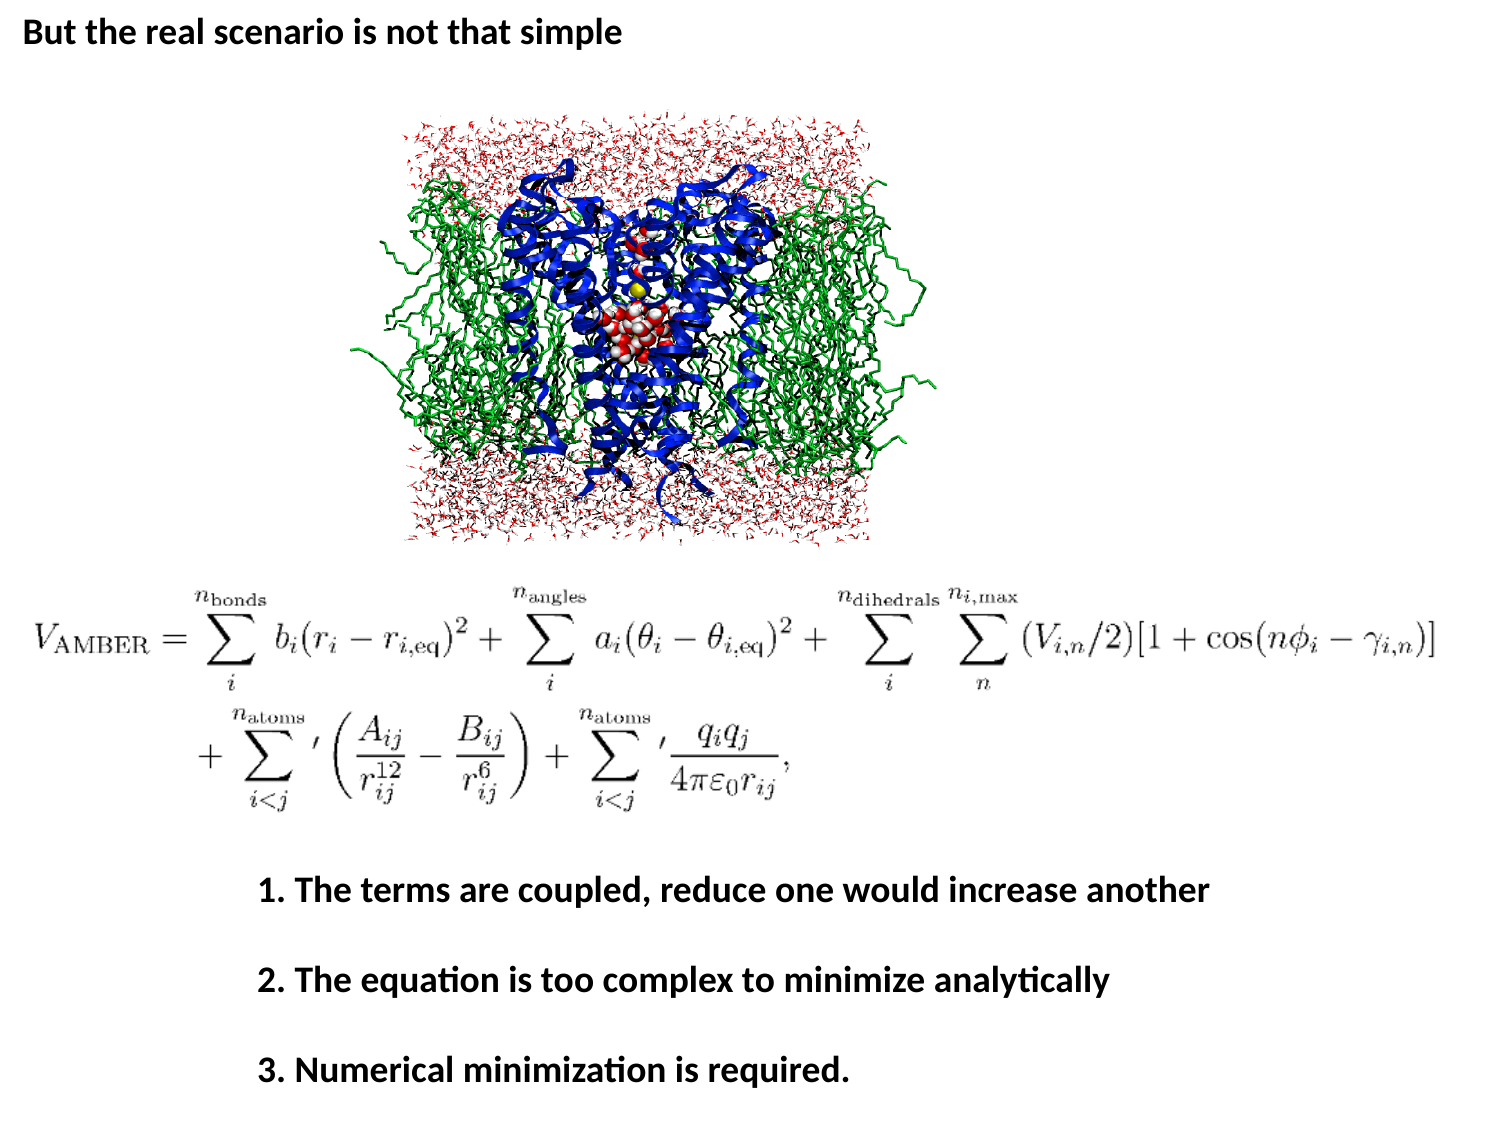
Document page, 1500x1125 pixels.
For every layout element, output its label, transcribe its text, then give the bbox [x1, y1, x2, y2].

picture [26, 573, 1443, 835]
text_box But the real scenario is not that simple [8, 0, 639, 60]
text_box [345, 77, 937, 572]
text_box 1. The terms are coupled, reduce one would increase another 2. The equation is too complex to minimize analytically 3. Numerical minimization is required. [242, 857, 1227, 1098]
